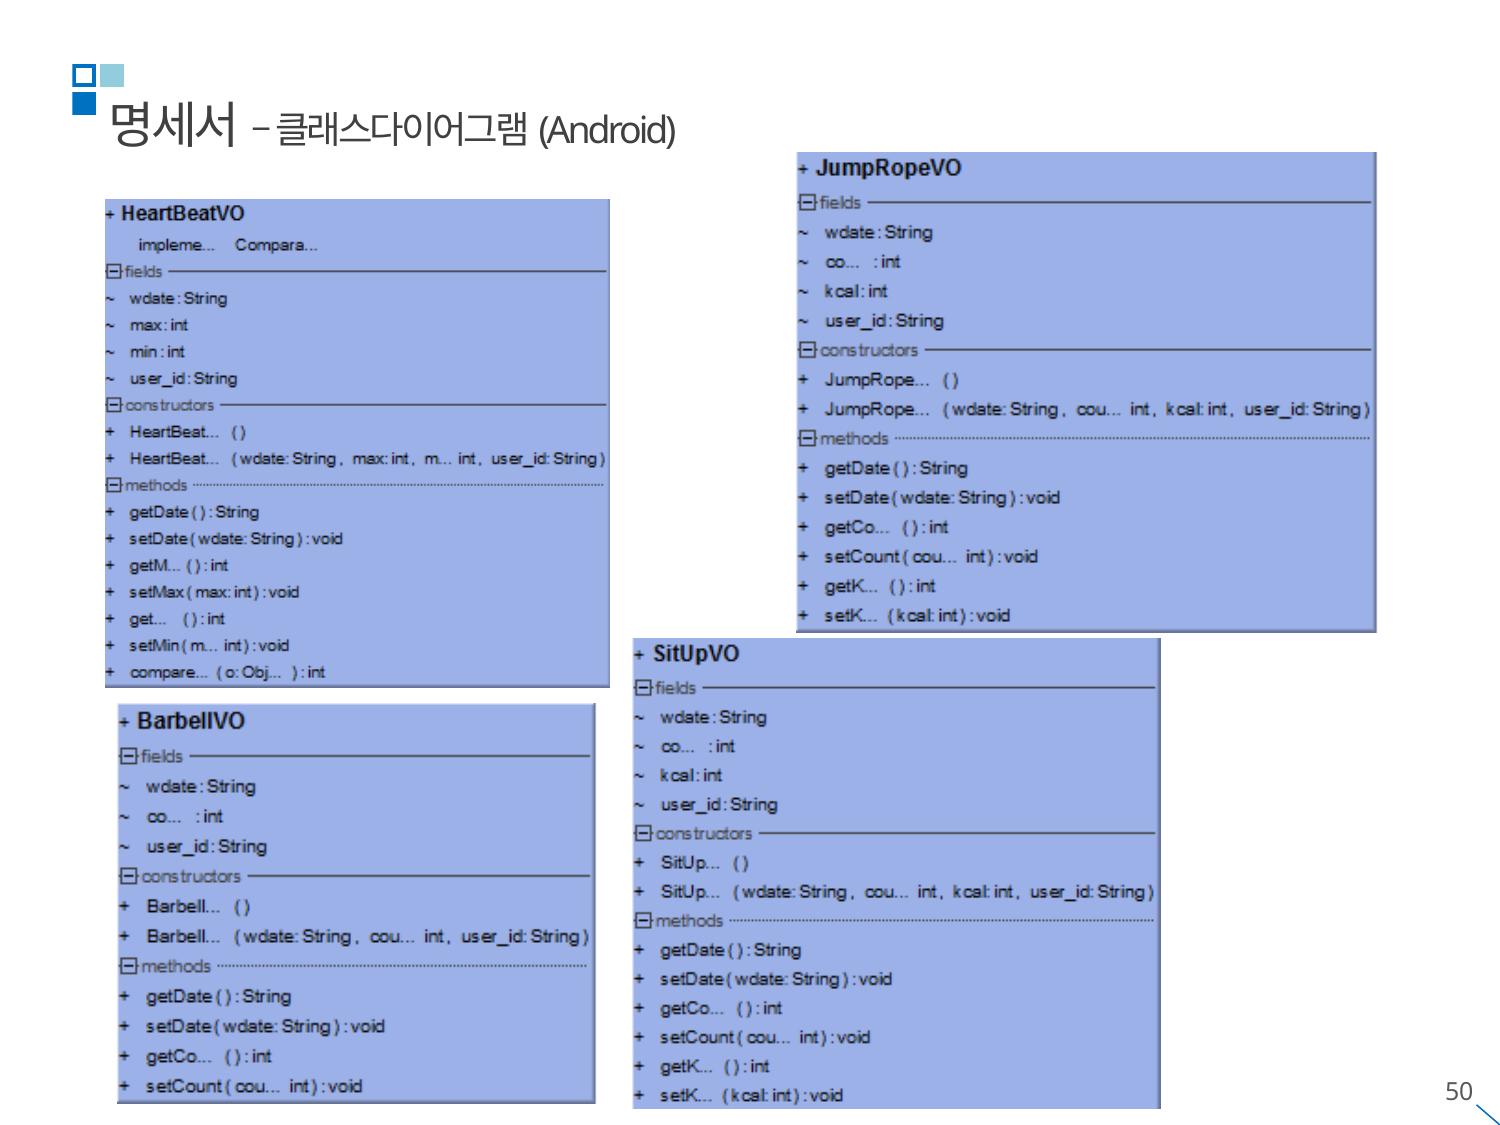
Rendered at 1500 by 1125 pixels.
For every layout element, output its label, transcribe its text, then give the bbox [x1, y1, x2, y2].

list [796, 152, 1379, 633]
picture [632, 638, 1161, 1109]
picture [116, 702, 598, 1104]
picture [105, 198, 610, 689]
text_box 명세서 – 클래스다이어그램(Android) [93, 86, 1383, 162]
